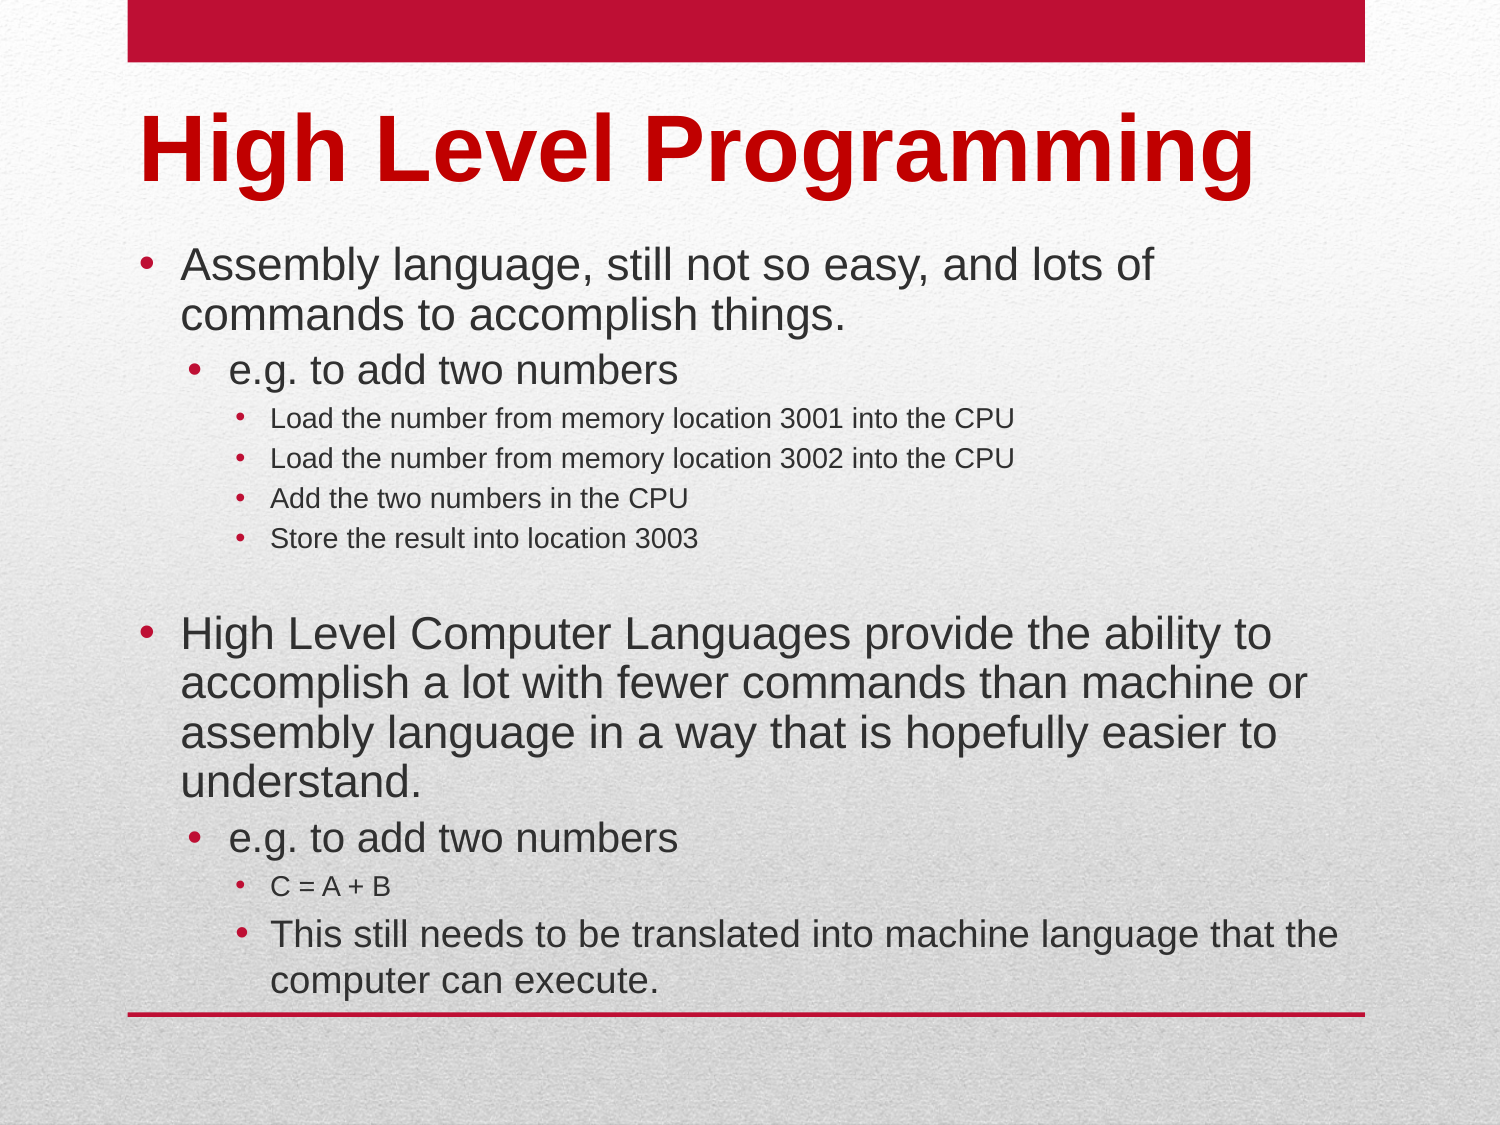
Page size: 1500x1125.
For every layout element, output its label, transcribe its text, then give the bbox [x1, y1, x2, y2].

title High Level Programming [123, 78, 1447, 209]
list Assembly language, still not so easy, and lots of commands to accomplish things. e.g. to add two numbers Load the number from memory location 3001 into the CPU Load the number from memory location 3002 into the CPU Add the two numbers in the CPU Store the result into location 3003 High Level Computer Languages provide the ability to accomplish a lot with fewer commands than machine or assembly language in a way that is hopefully easier to understand. e.g. to add two numbers C = A + B This still needs to be translated into machine language that the computer can execute. [123, 231, 1362, 1011]
